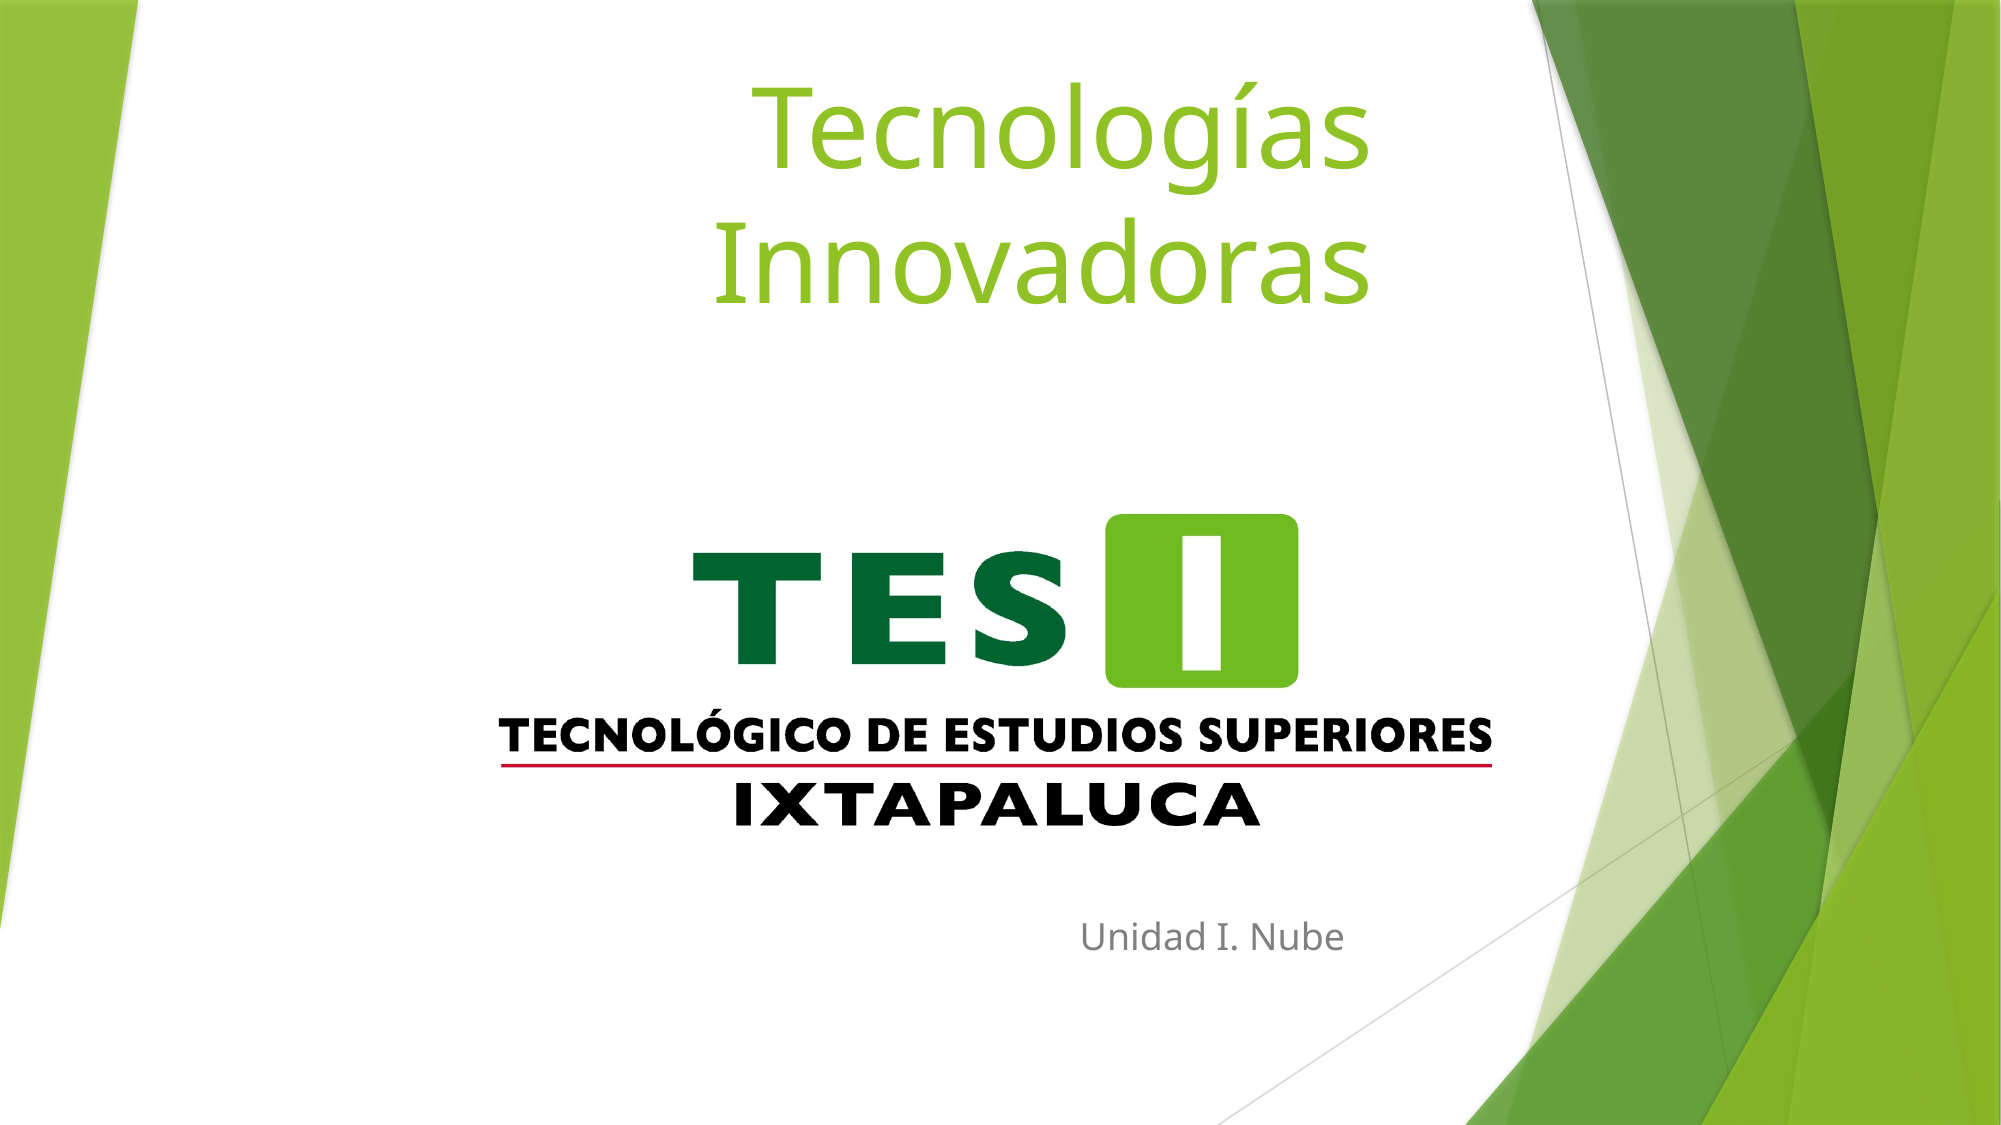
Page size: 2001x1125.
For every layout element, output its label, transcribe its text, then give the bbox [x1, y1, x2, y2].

subtitle Unidad I. Nube [627, 905, 1361, 990]
picture [491, 506, 1497, 836]
title Tecnologías Innovadoras [432, 63, 1389, 334]
